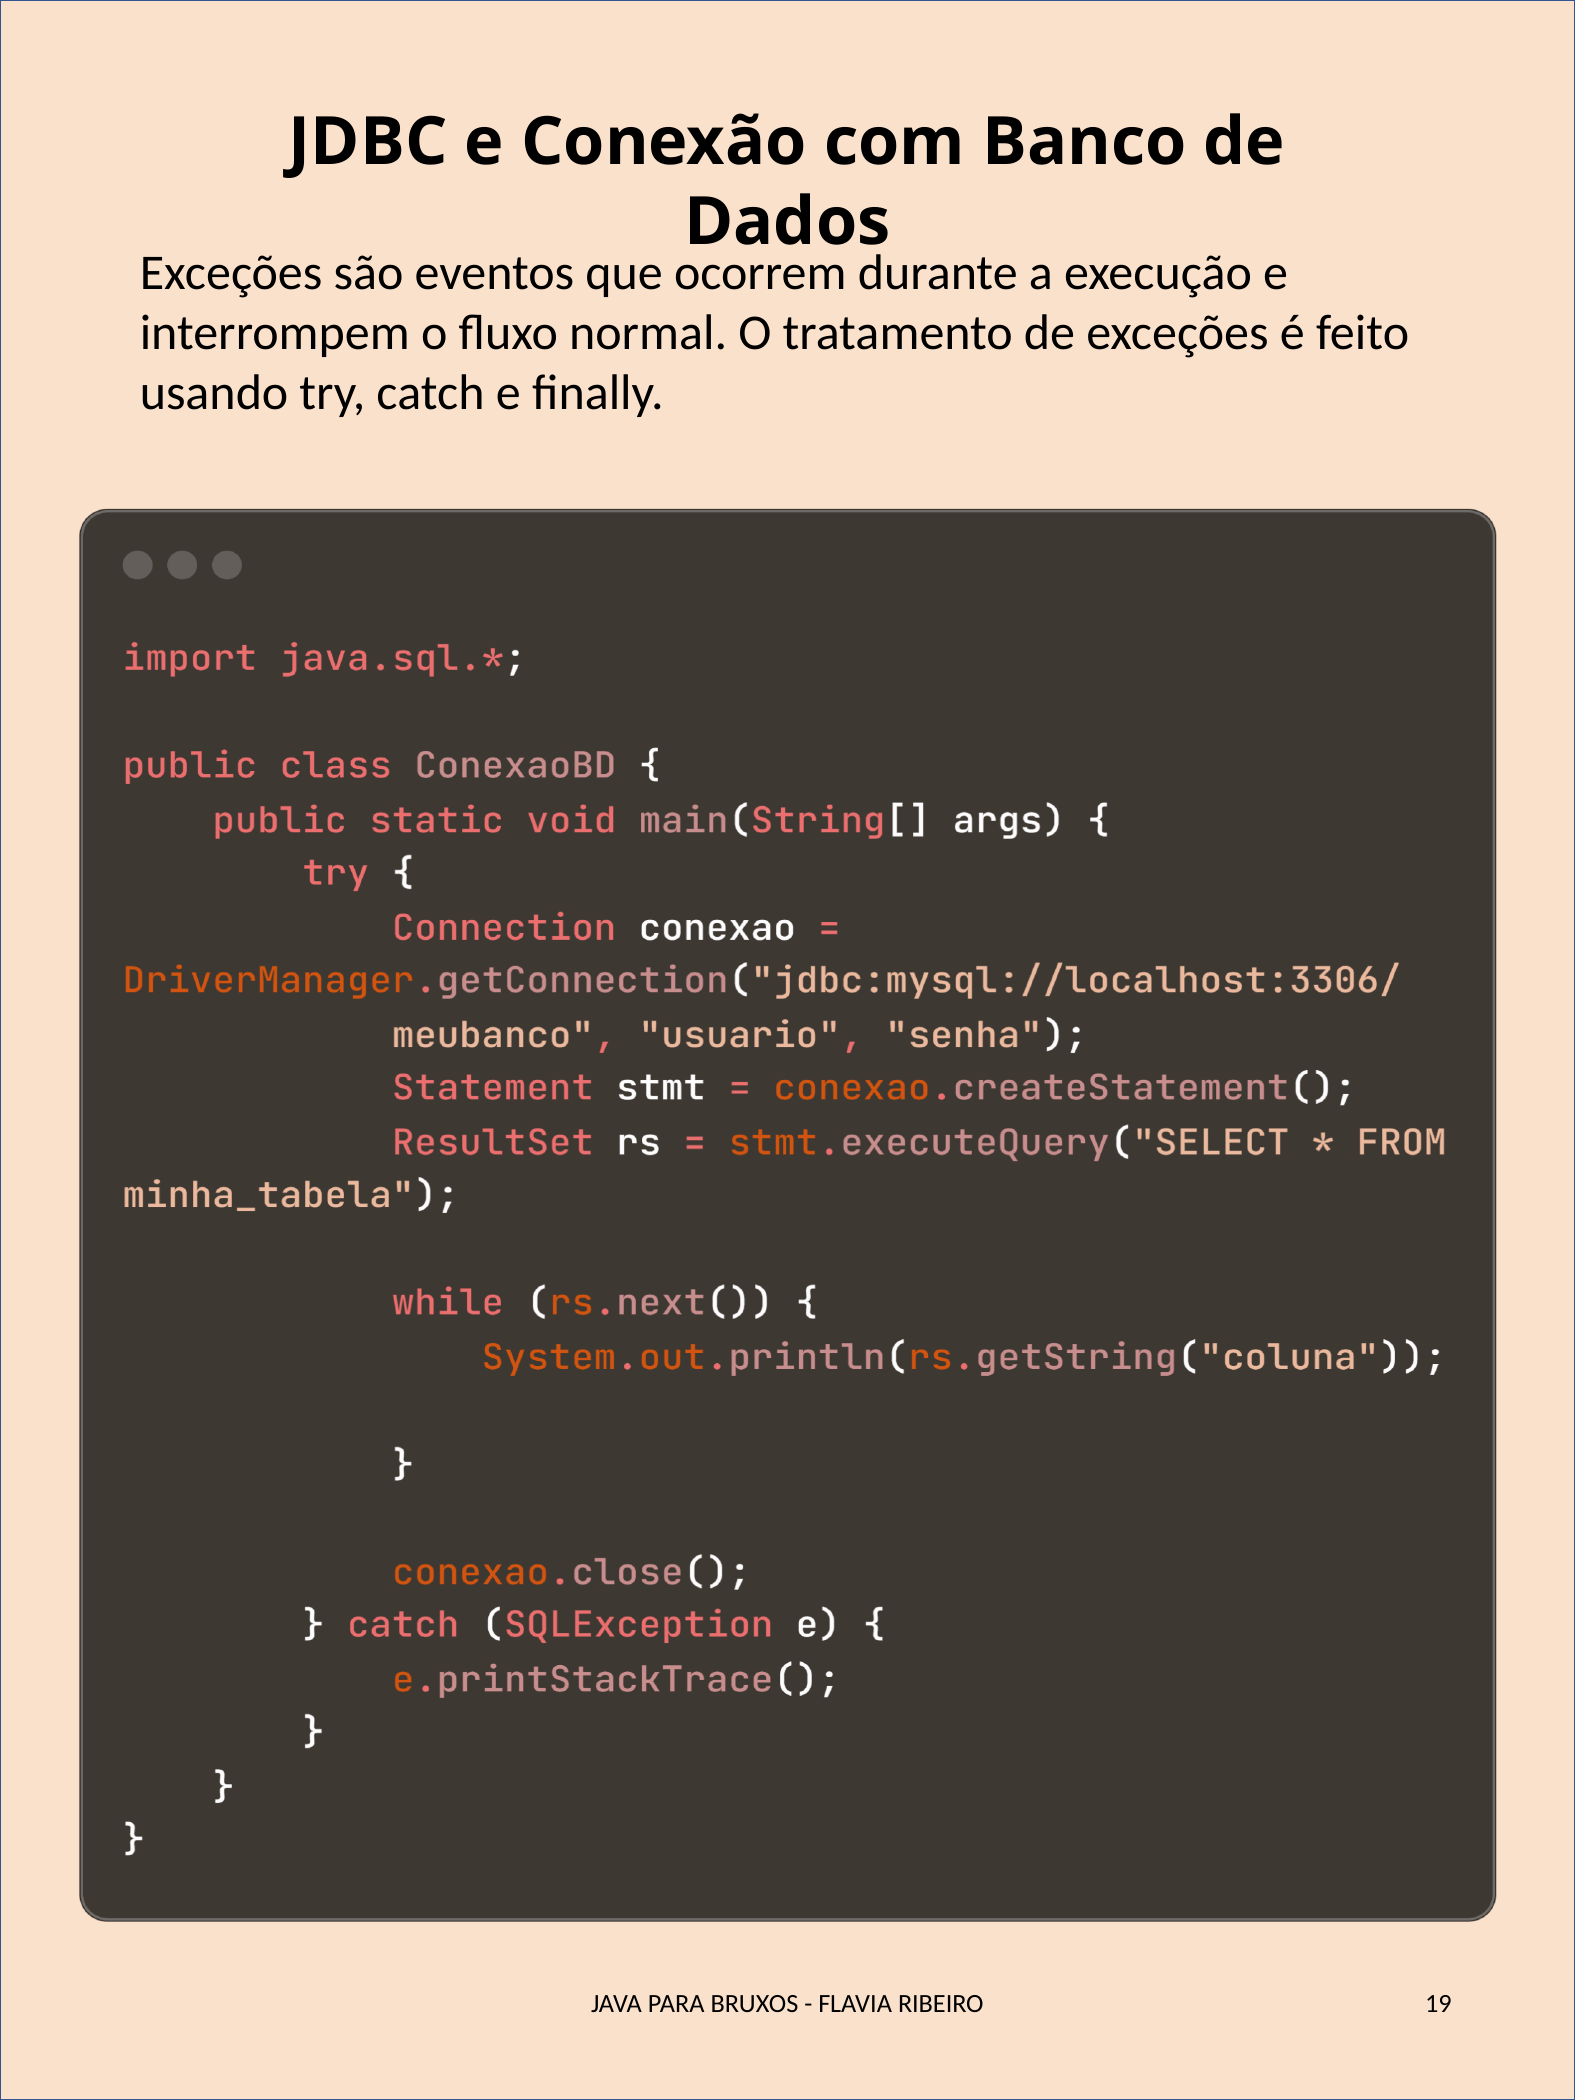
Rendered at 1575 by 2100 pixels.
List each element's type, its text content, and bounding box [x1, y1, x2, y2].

slide_number 19 [1112, 1956, 1467, 2059]
text_box Exceções são eventos que ocorrem durante a execução e interrompem o fluxo normal. O tratamento de exceções é feito usando try, catch e finally. [125, 232, 1450, 427]
text_box JDBC e Conexão com Banco de Dados [250, 90, 1325, 232]
text_box [0, 0, 1575, 2100]
footer JAVA PARA BRUXOS - FLAVIA RIBEIRO [521, 1956, 1054, 2059]
picture [42, 474, 1532, 1956]
